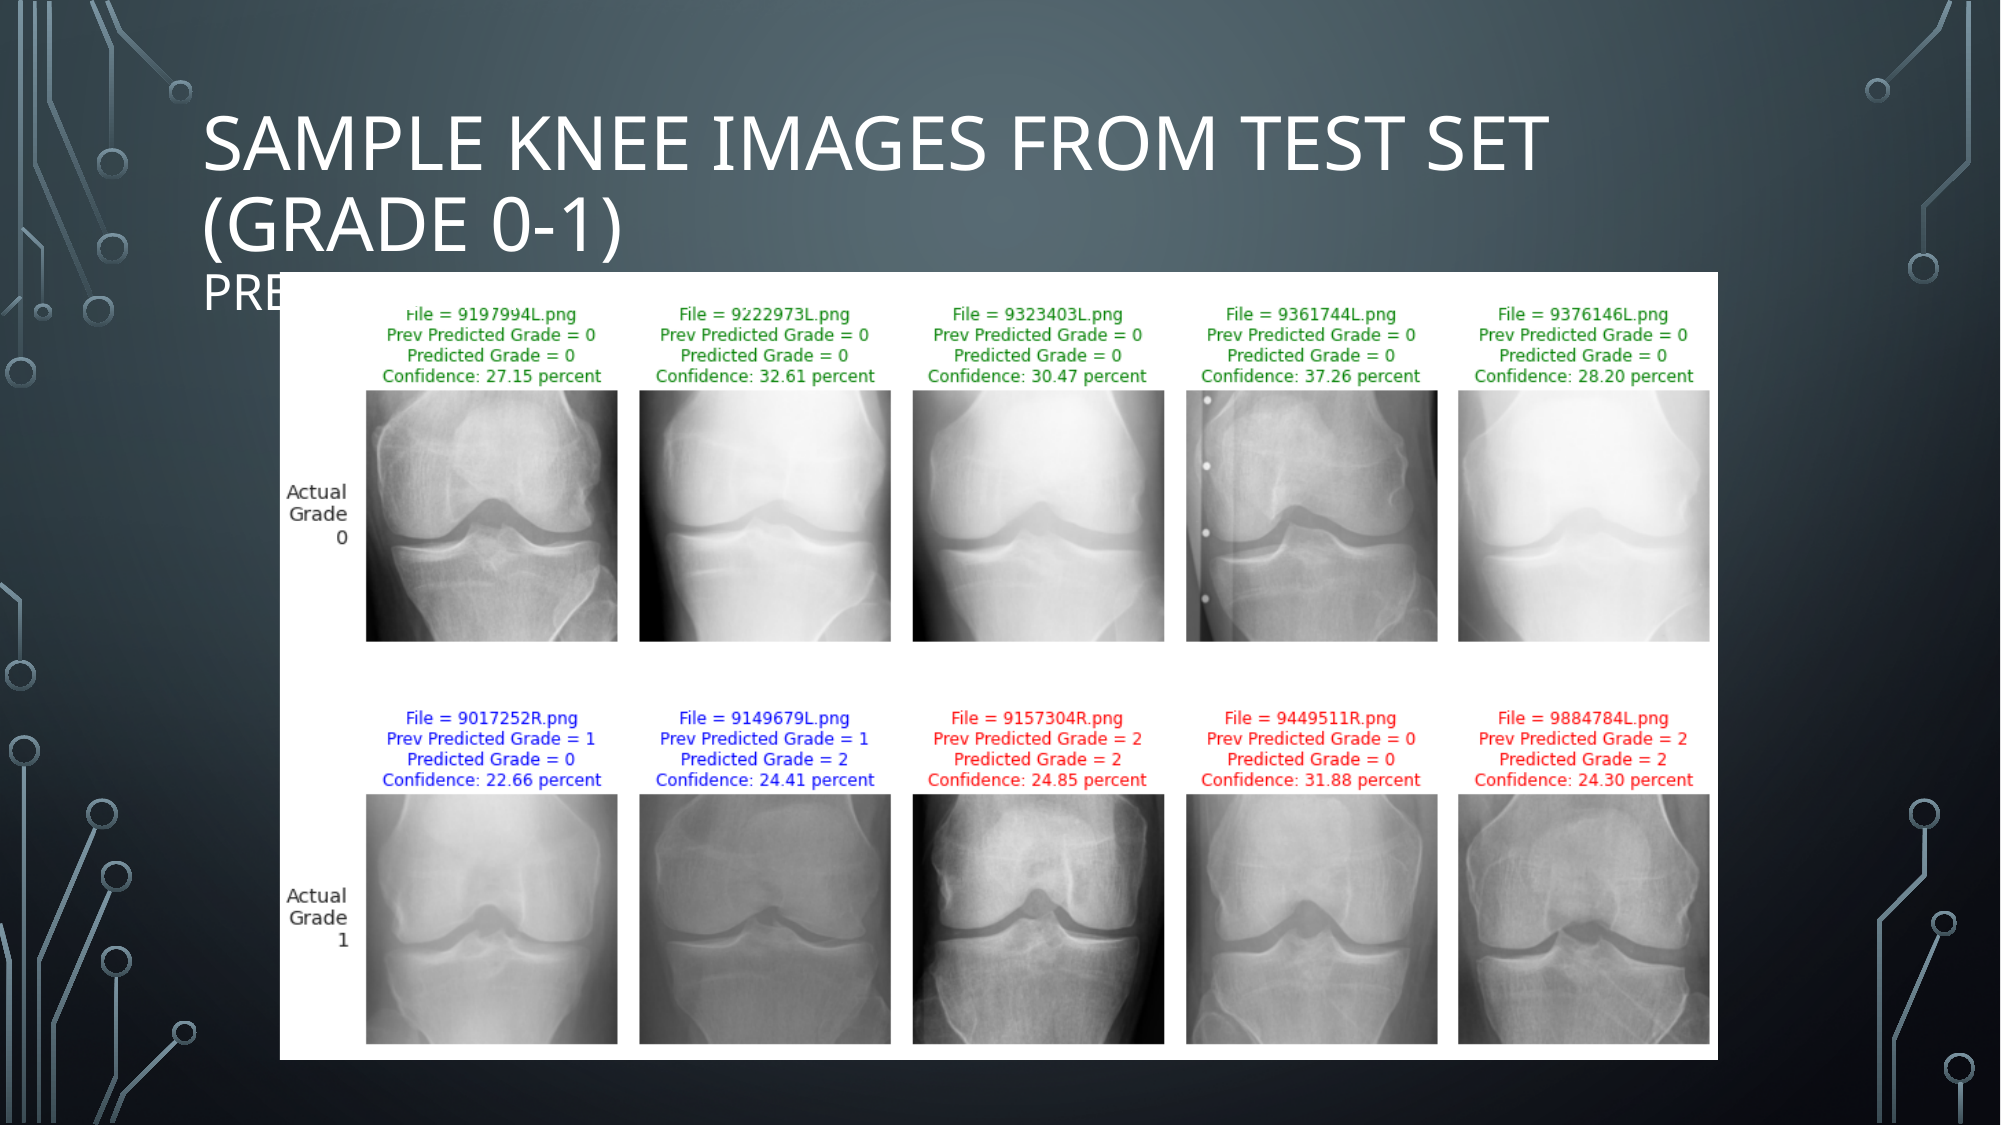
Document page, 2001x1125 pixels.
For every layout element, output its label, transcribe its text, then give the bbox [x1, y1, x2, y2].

picture [279, 272, 1721, 1061]
title Sample Knee Images from Test Set (Grade 0-1) Prediction Accuracy = 44% [187, 98, 1813, 341]
